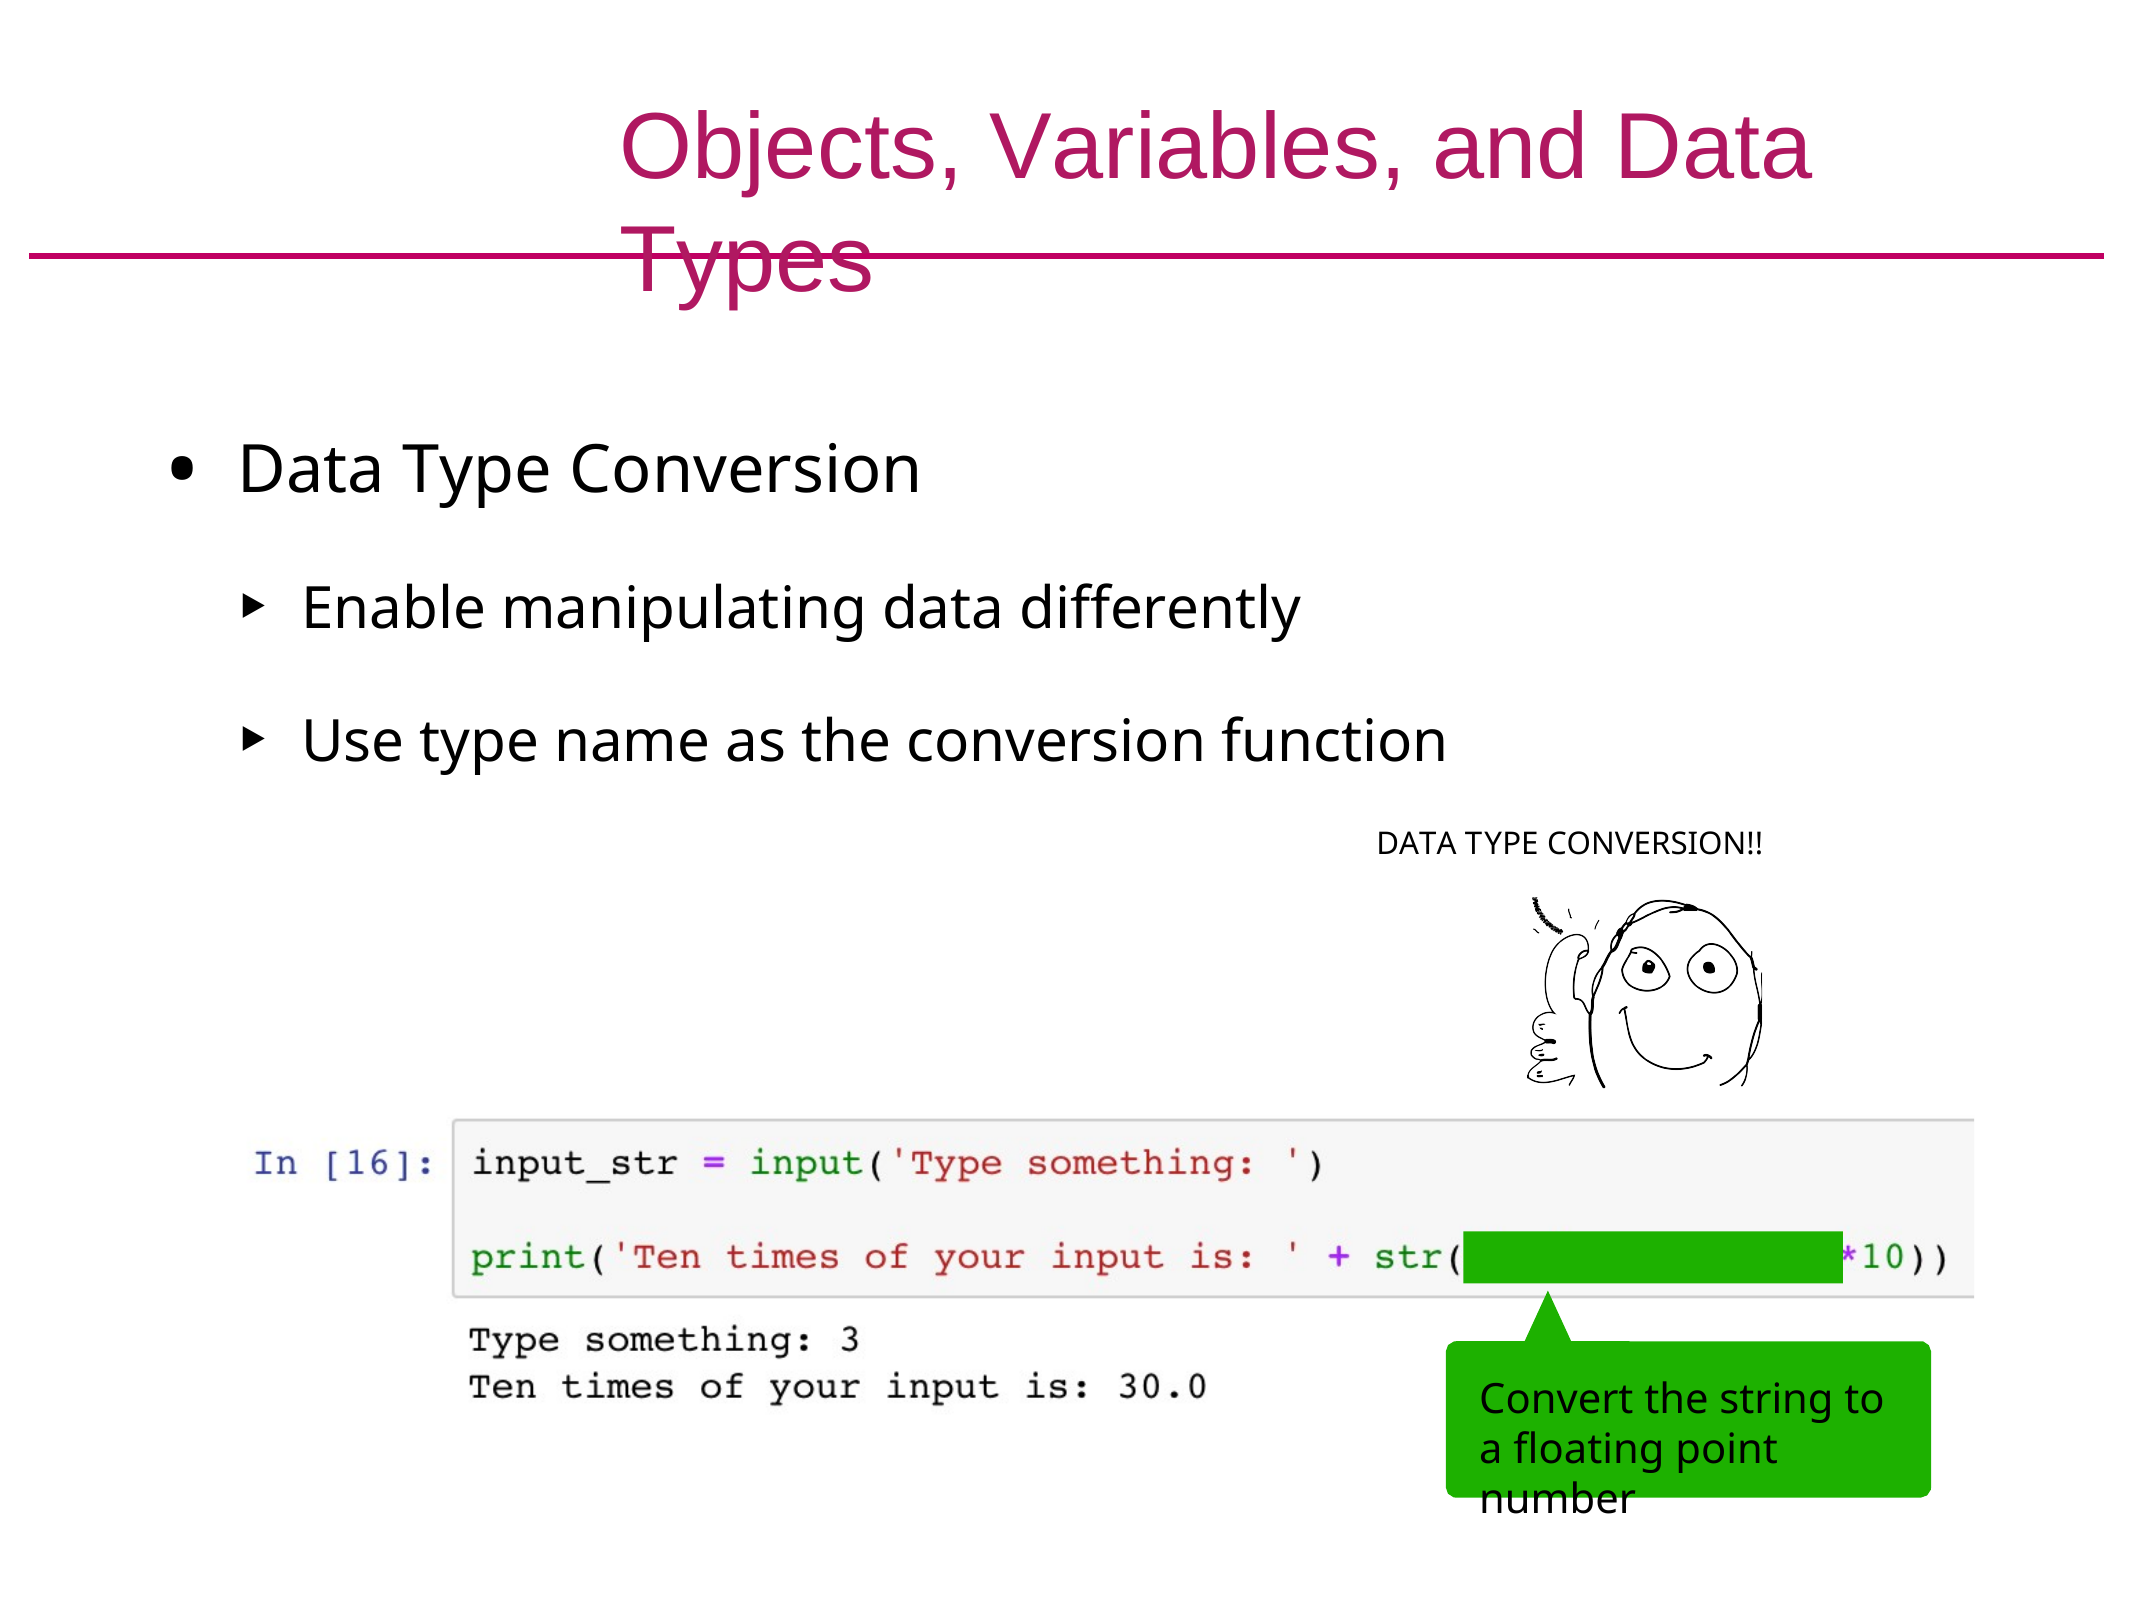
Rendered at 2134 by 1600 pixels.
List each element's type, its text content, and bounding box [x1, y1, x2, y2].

text_box Convert the string to a floating point number [1477, 1371, 1898, 1522]
text_box [1526, 899, 1763, 1089]
text_box [1463, 1231, 1843, 1284]
title Objects, Variables, and Data Types [49, 85, 2084, 353]
text_box Data Type Conversion Enable manipulating data diﬀerently Use type name as the conversion function DATA TYPE CONVERSION!! [162, 426, 1764, 861]
text_box [226, 1094, 1975, 1420]
text_box [1445, 1290, 1932, 1498]
